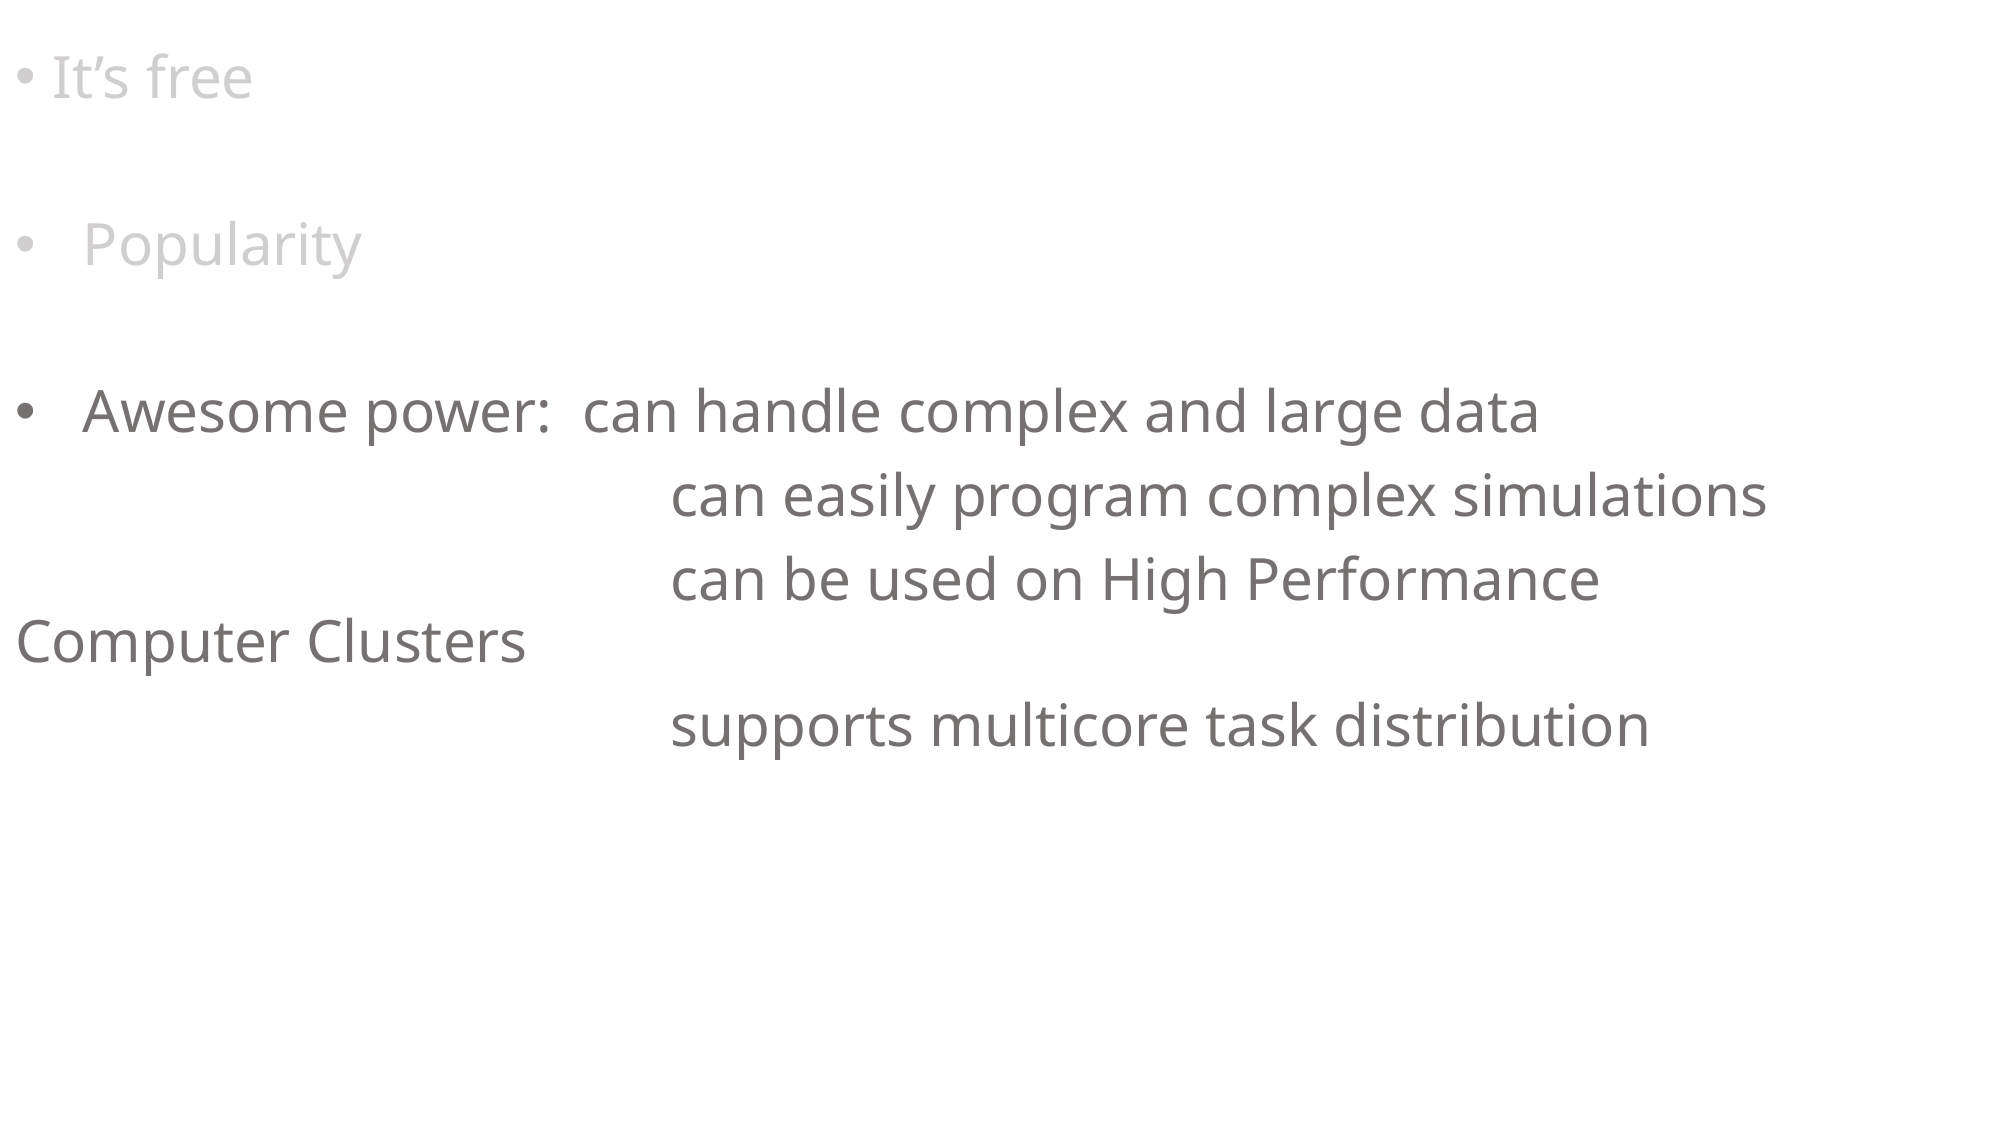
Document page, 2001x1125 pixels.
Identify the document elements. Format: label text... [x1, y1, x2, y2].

list It’s free Popularity Awesome power: can handle complex and large data can easily program complex simulations can be used on High Performance Computer Clusters supports multicore task distribution [0, 40, 1863, 1116]
